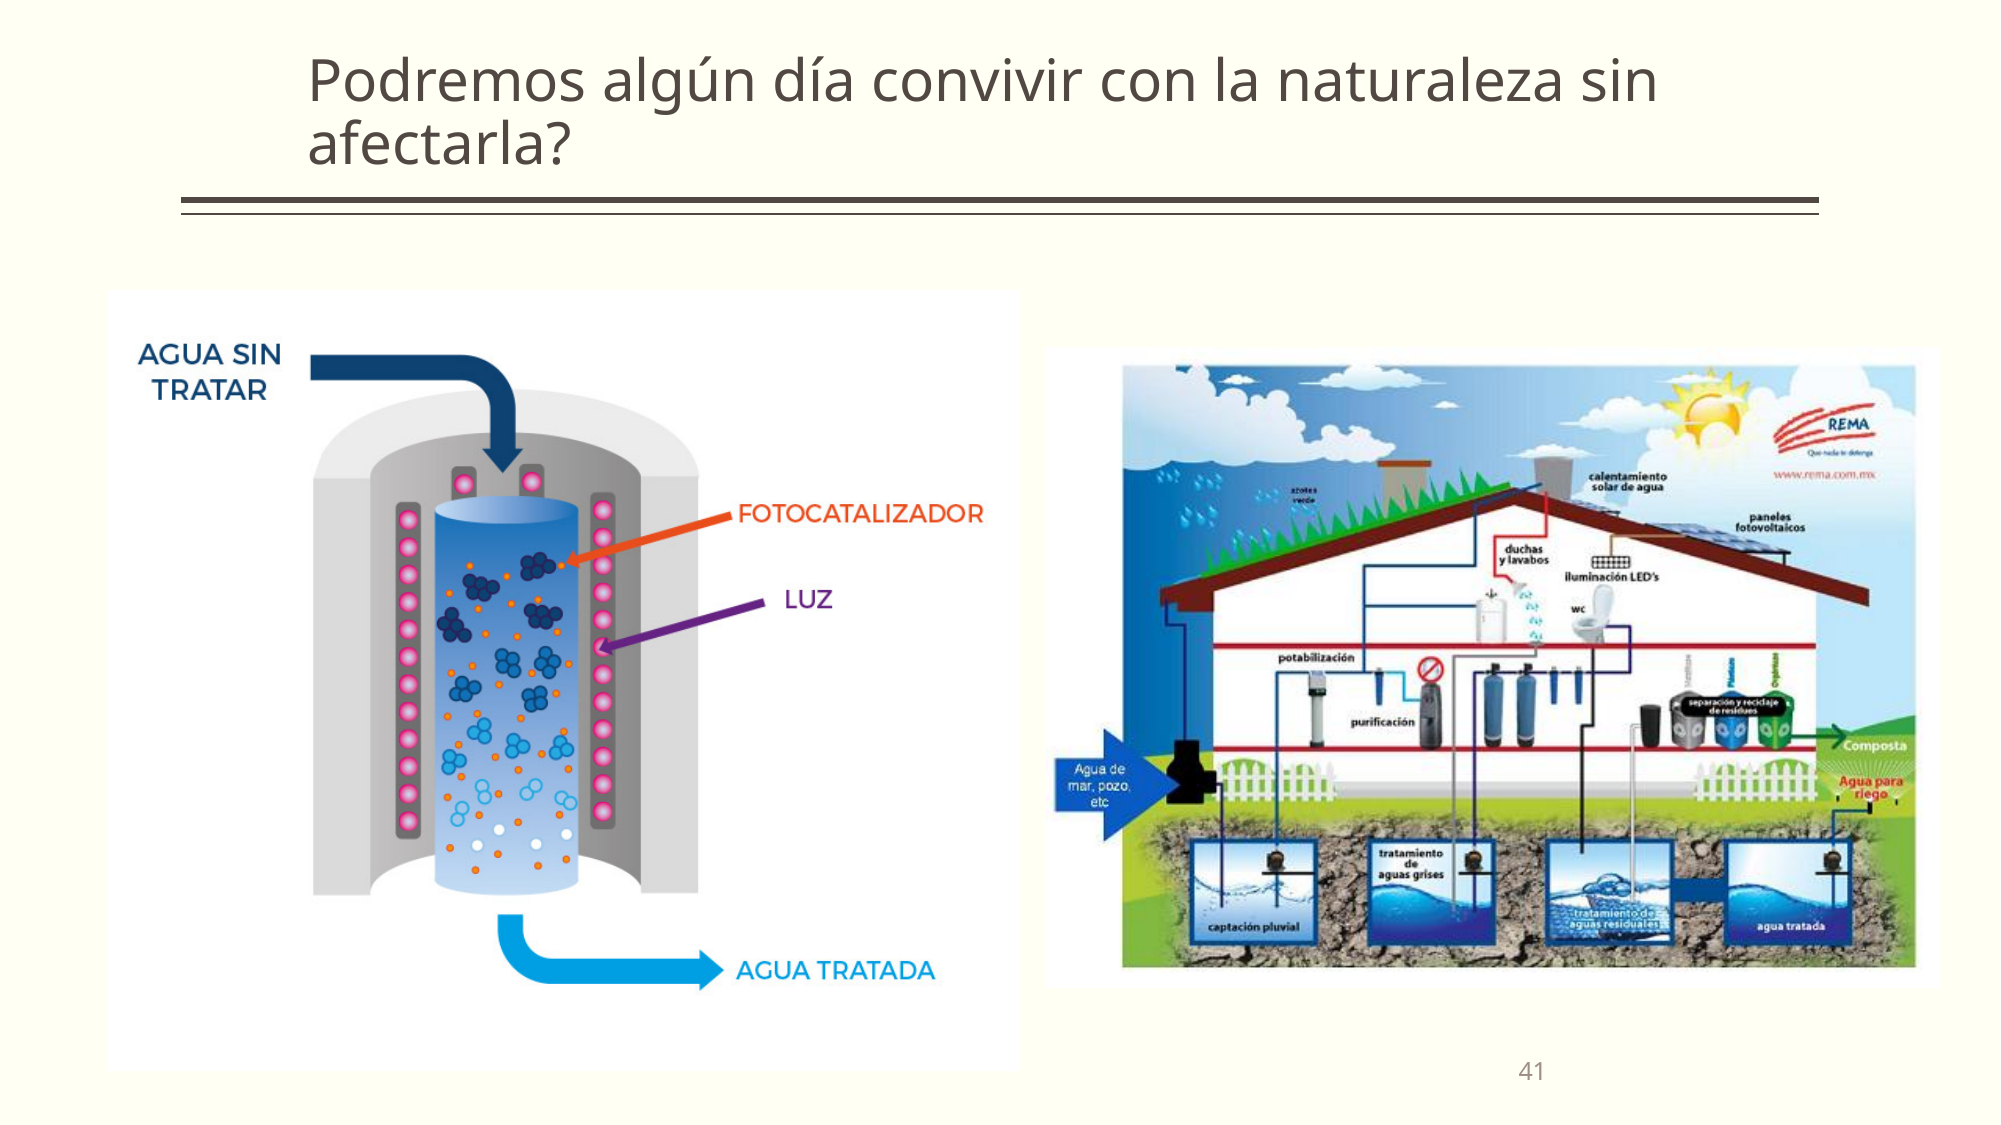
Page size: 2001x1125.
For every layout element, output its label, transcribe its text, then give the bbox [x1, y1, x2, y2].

slide_number 41 [1518, 1042, 1819, 1103]
title Podremos algún día convivir con la naturaleza sin afectarla? [307, 0, 1843, 185]
picture [108, 289, 1019, 1071]
picture [1046, 347, 1940, 988]
